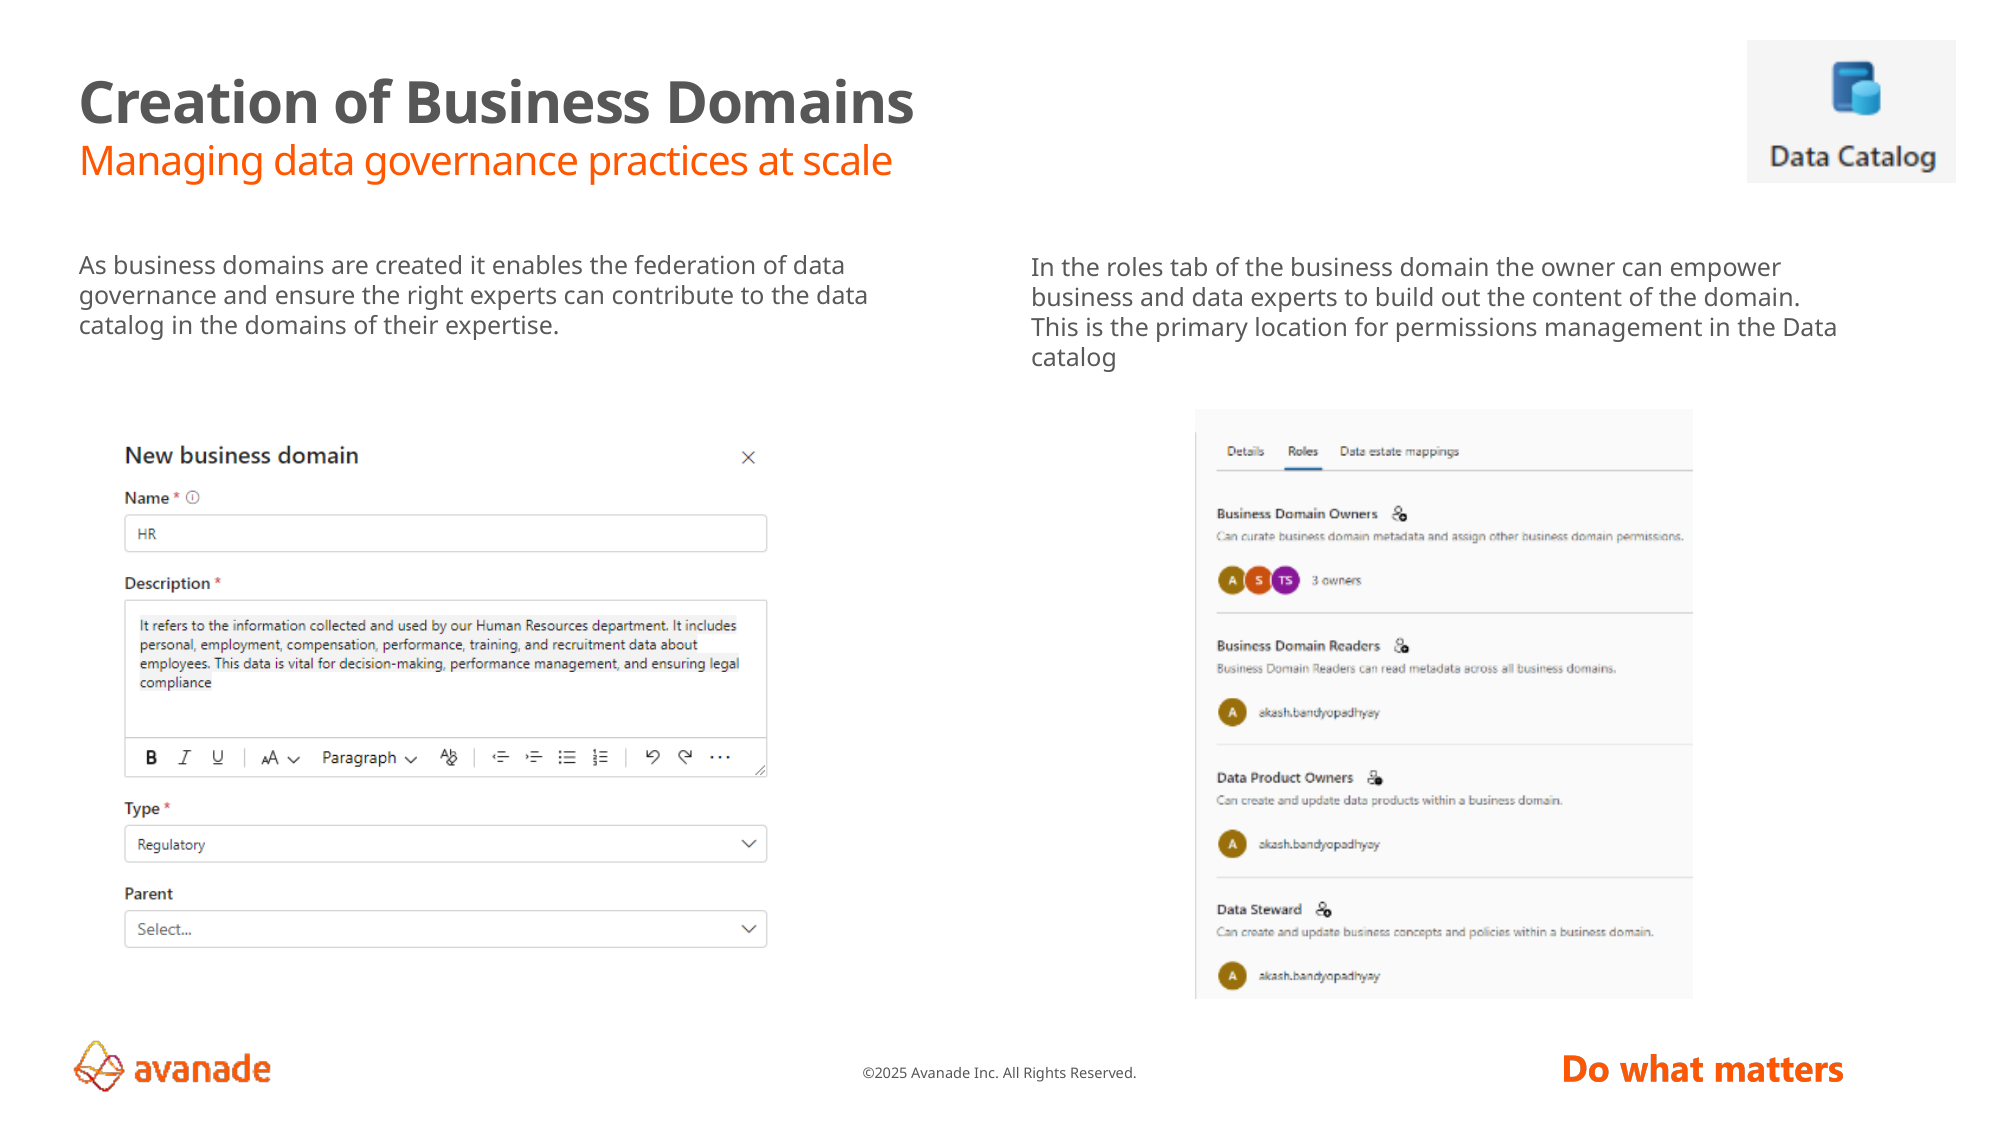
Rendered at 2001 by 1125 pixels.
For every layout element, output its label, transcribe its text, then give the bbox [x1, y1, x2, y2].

picture [1746, 40, 1956, 183]
text_box As business domains are created it enables the federation of data governance and ensure the right experts can contribute to the data catalog in the domains of their expertise. [63, 242, 912, 347]
picture [115, 441, 784, 967]
picture [54, 1021, 300, 1112]
picture [1195, 408, 1693, 999]
picture [1564, 1054, 1843, 1082]
text_box Creation of Business Domains Managing data governance practices at scale [63, 57, 1741, 178]
text_box In the roles tab of the business domain the owner can empower business and data experts to build out the content of the domain. This is the primary location for permissions management in the Data catalog [1016, 243, 1887, 379]
